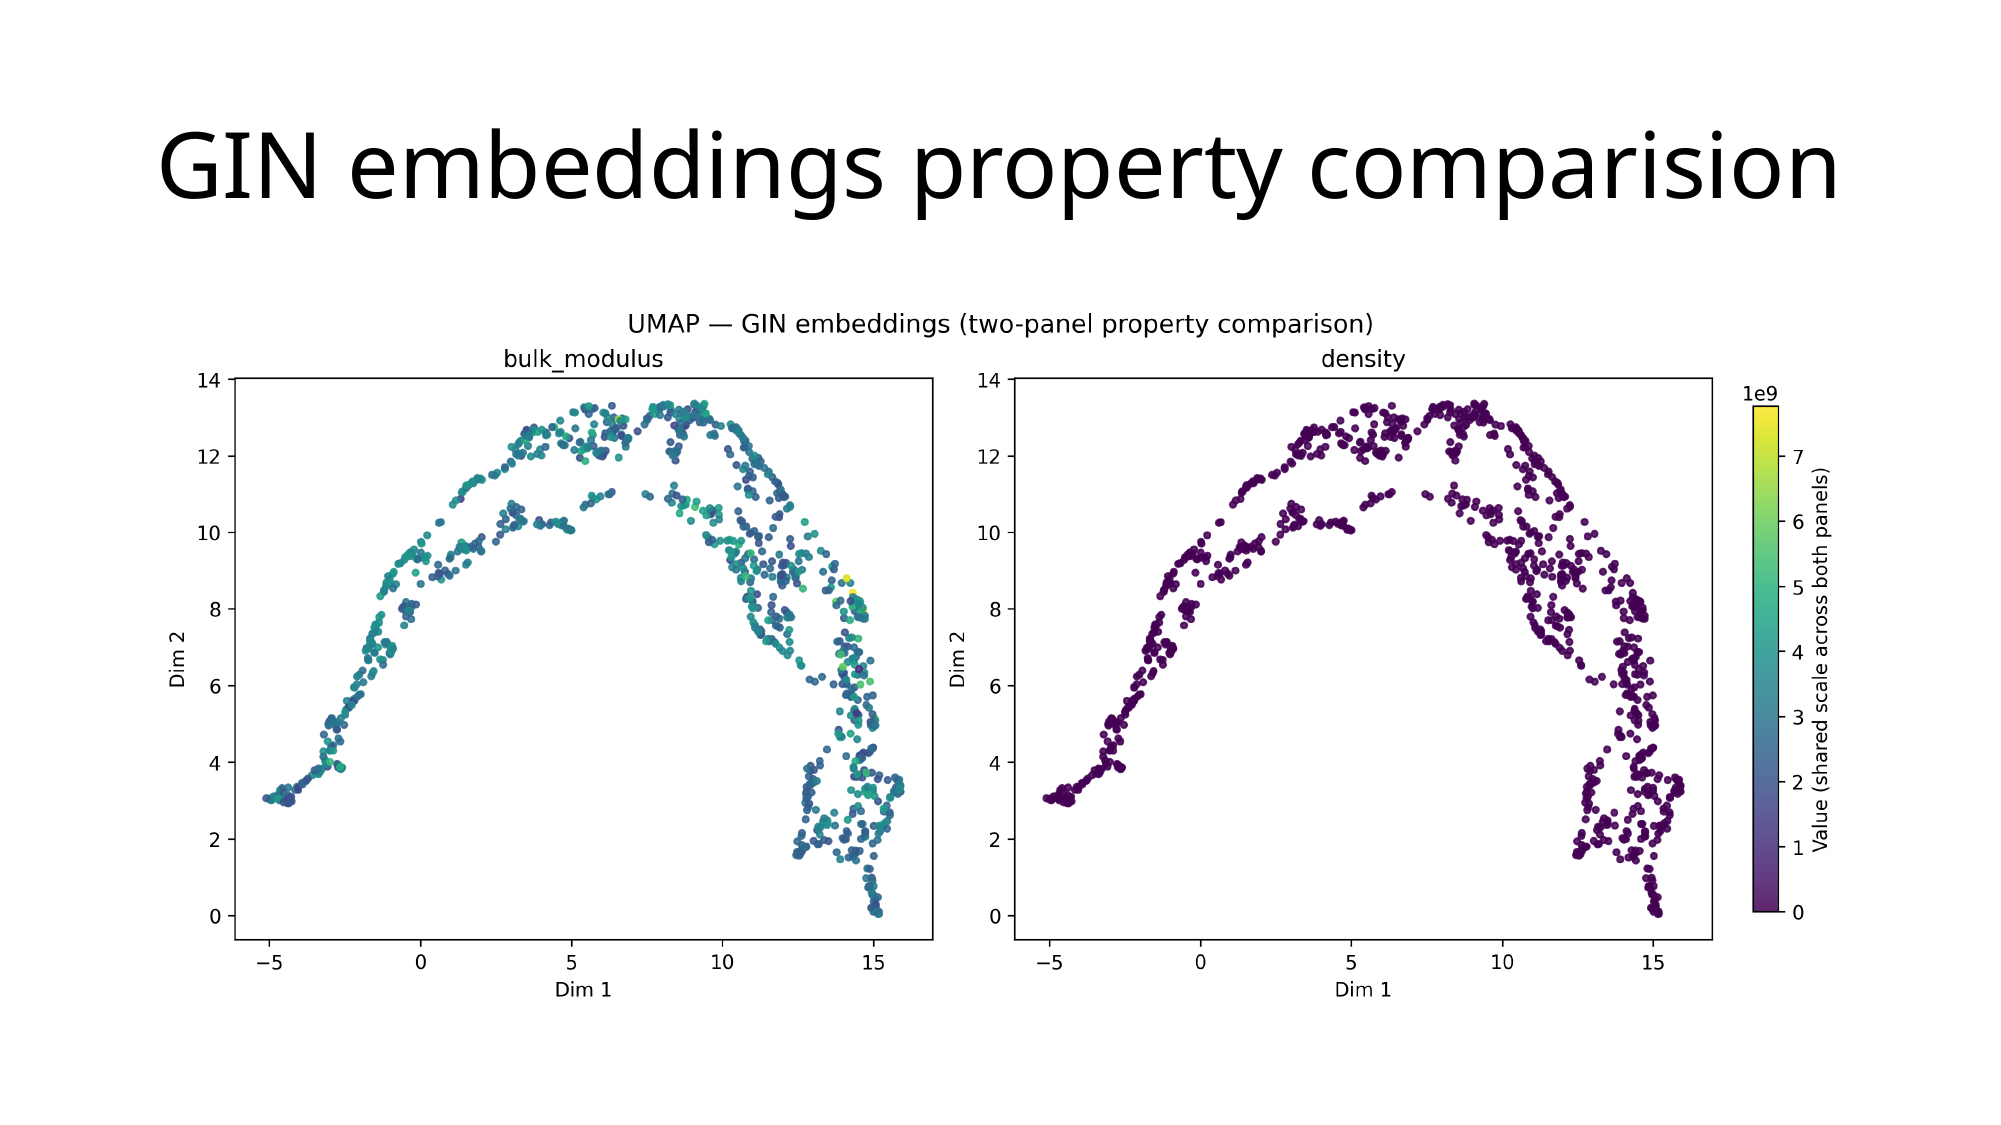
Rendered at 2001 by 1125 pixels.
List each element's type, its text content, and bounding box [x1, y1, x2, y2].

title GIN embeddings property comparision [137, 59, 1863, 278]
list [154, 298, 1846, 1014]
